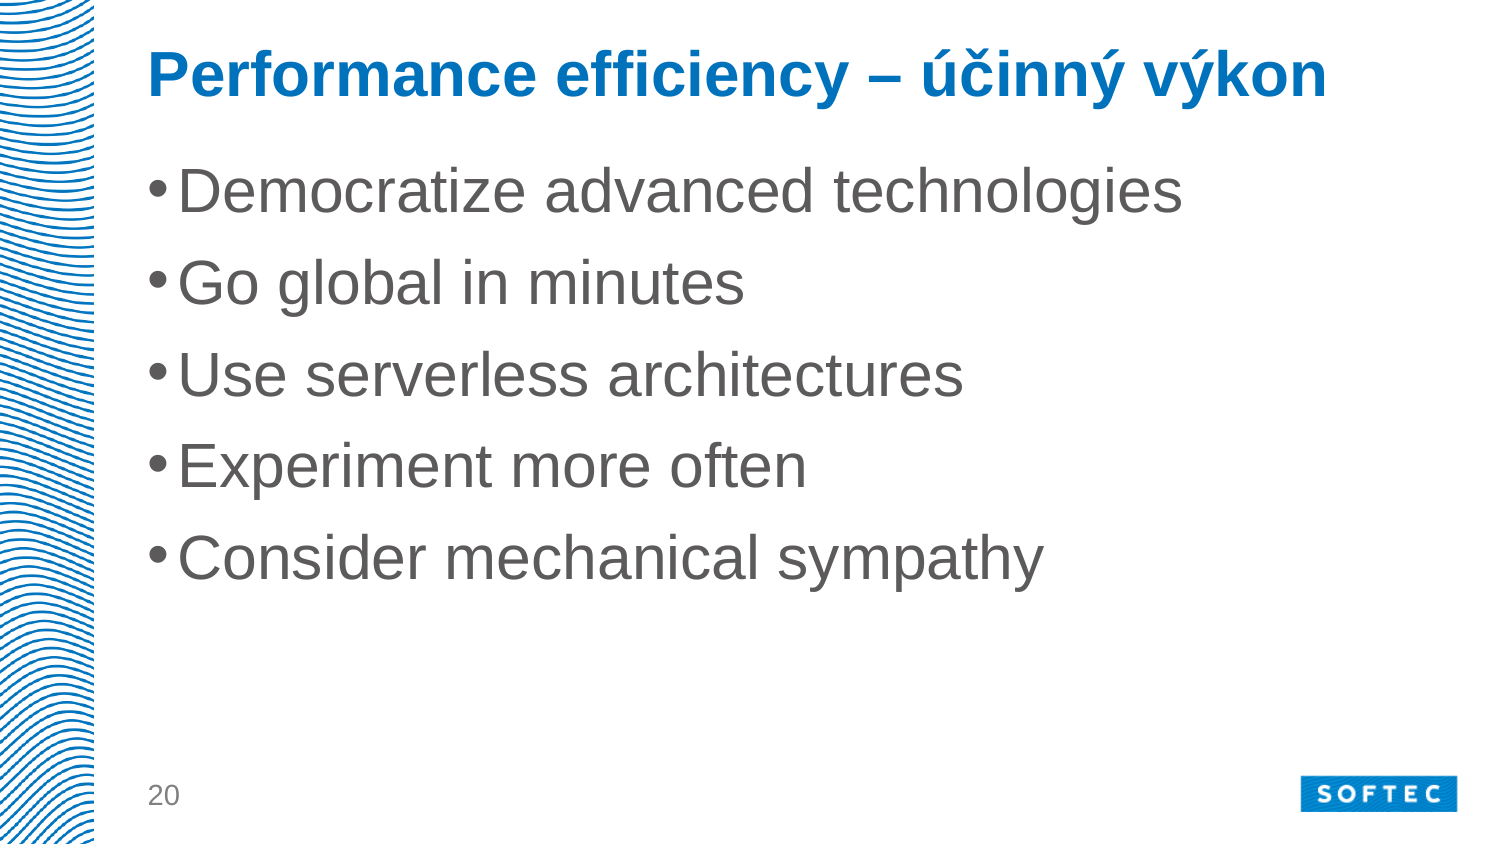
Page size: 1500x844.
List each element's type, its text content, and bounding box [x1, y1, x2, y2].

picture [1297, 772, 1500, 844]
title Performance efficiency – účinný výkon [147, 41, 1412, 124]
picture [0, 0, 94, 844]
list Democratize advanced technologies Go global in minutes Use serverless architectures Experiment more often Consider mechanical sympathy [147, 150, 1412, 741]
